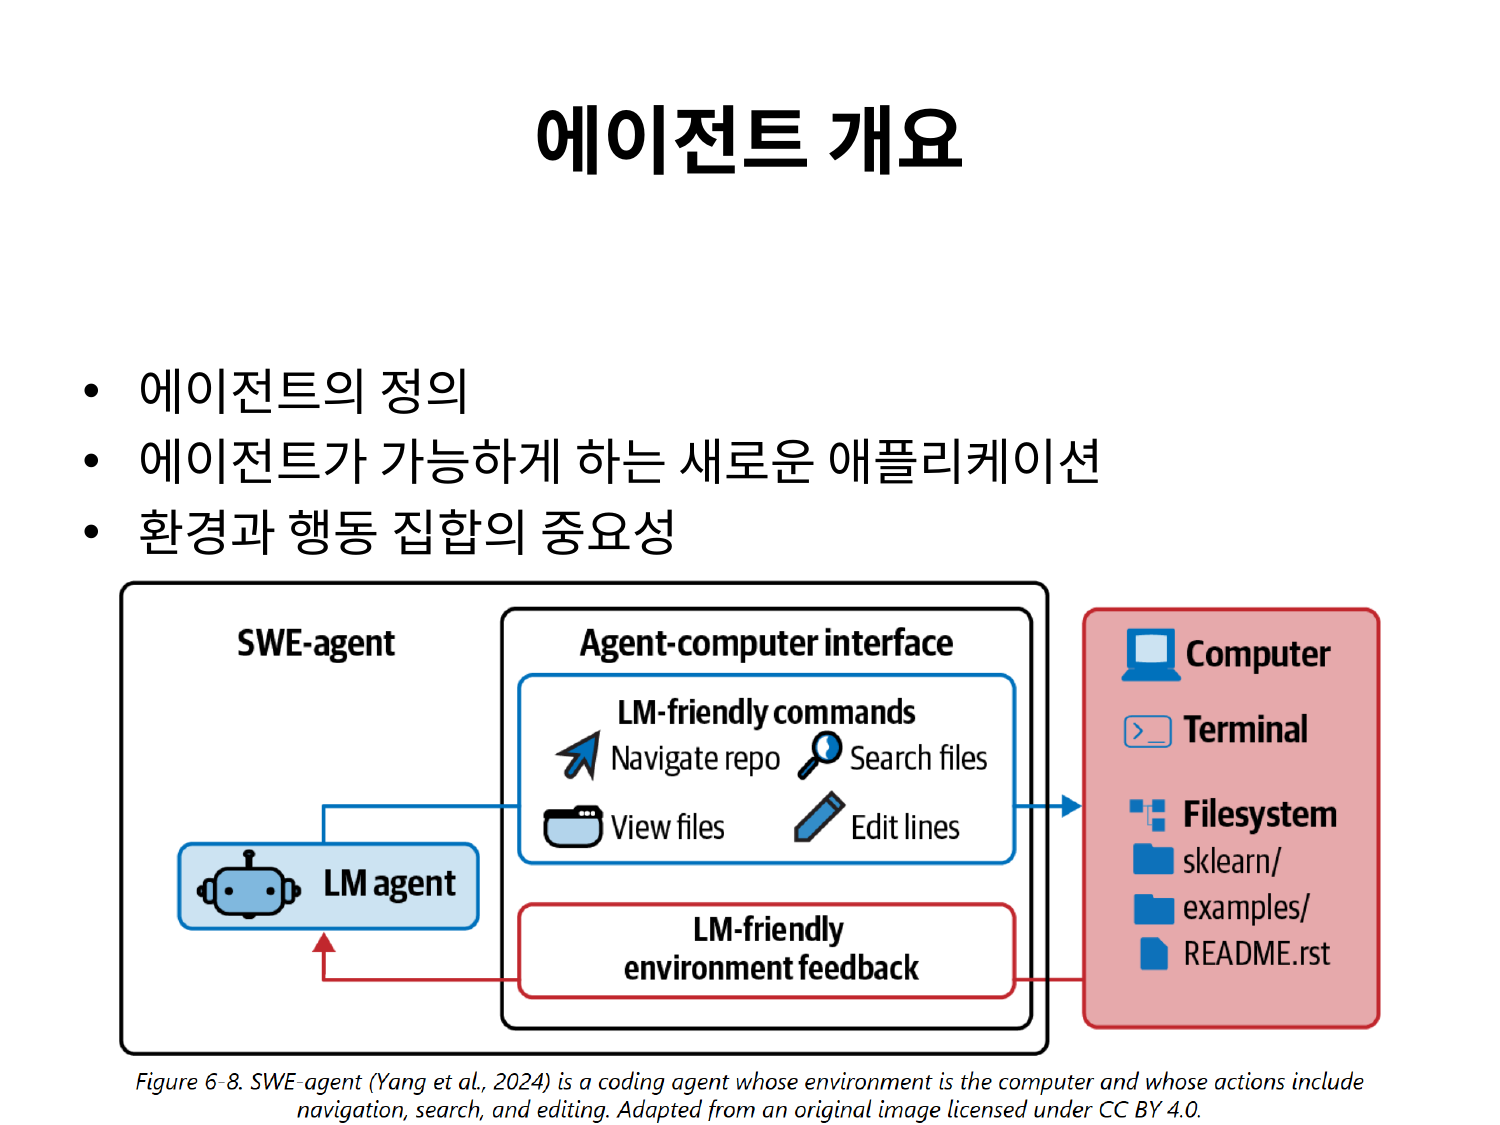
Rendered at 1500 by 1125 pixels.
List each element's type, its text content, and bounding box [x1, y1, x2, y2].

list 에이전트의 정의 에이전트가 가능하게 하는 새로운 애플리케이션 환경과 행동 집합의 중요성 [74, 261, 1426, 1006]
picture [113, 579, 1387, 1125]
title 에이전트 개요 [74, 44, 1426, 234]
